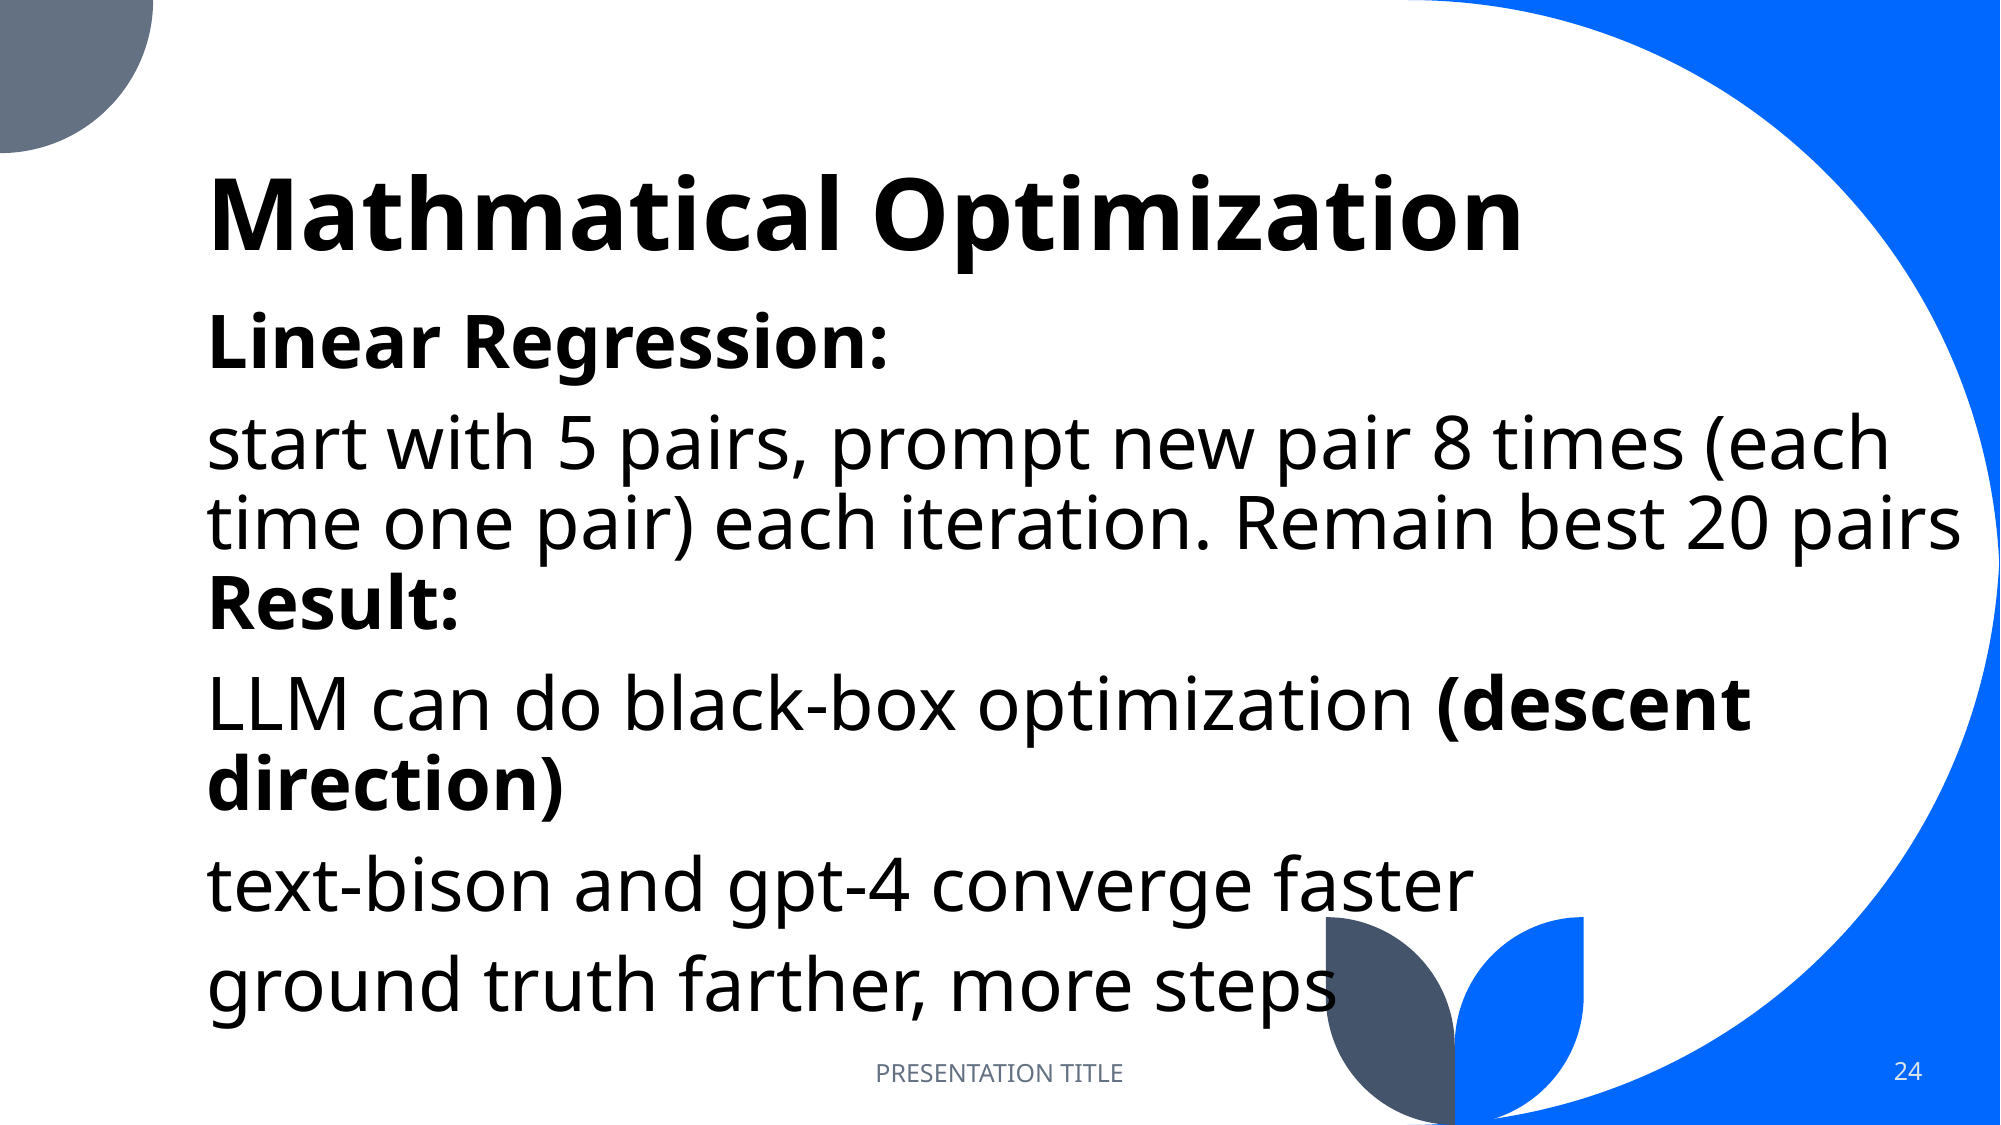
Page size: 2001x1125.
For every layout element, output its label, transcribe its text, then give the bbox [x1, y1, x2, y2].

footer PRESENTATION TITLE [662, 1042, 1338, 1103]
list Linear Regression: start with 5 pairs, prompt new pair 8 times (each time one pair) each iteration. Remain best 20 pairs Result: LLM can do black-box optimization (descent direction) text-bison and gpt-4 converge faster ground truth farther, more steps [191, 296, 2000, 1043]
slide_number 24 [1665, 1042, 1938, 1103]
title Mathmatical Optimization [191, 22, 1796, 280]
